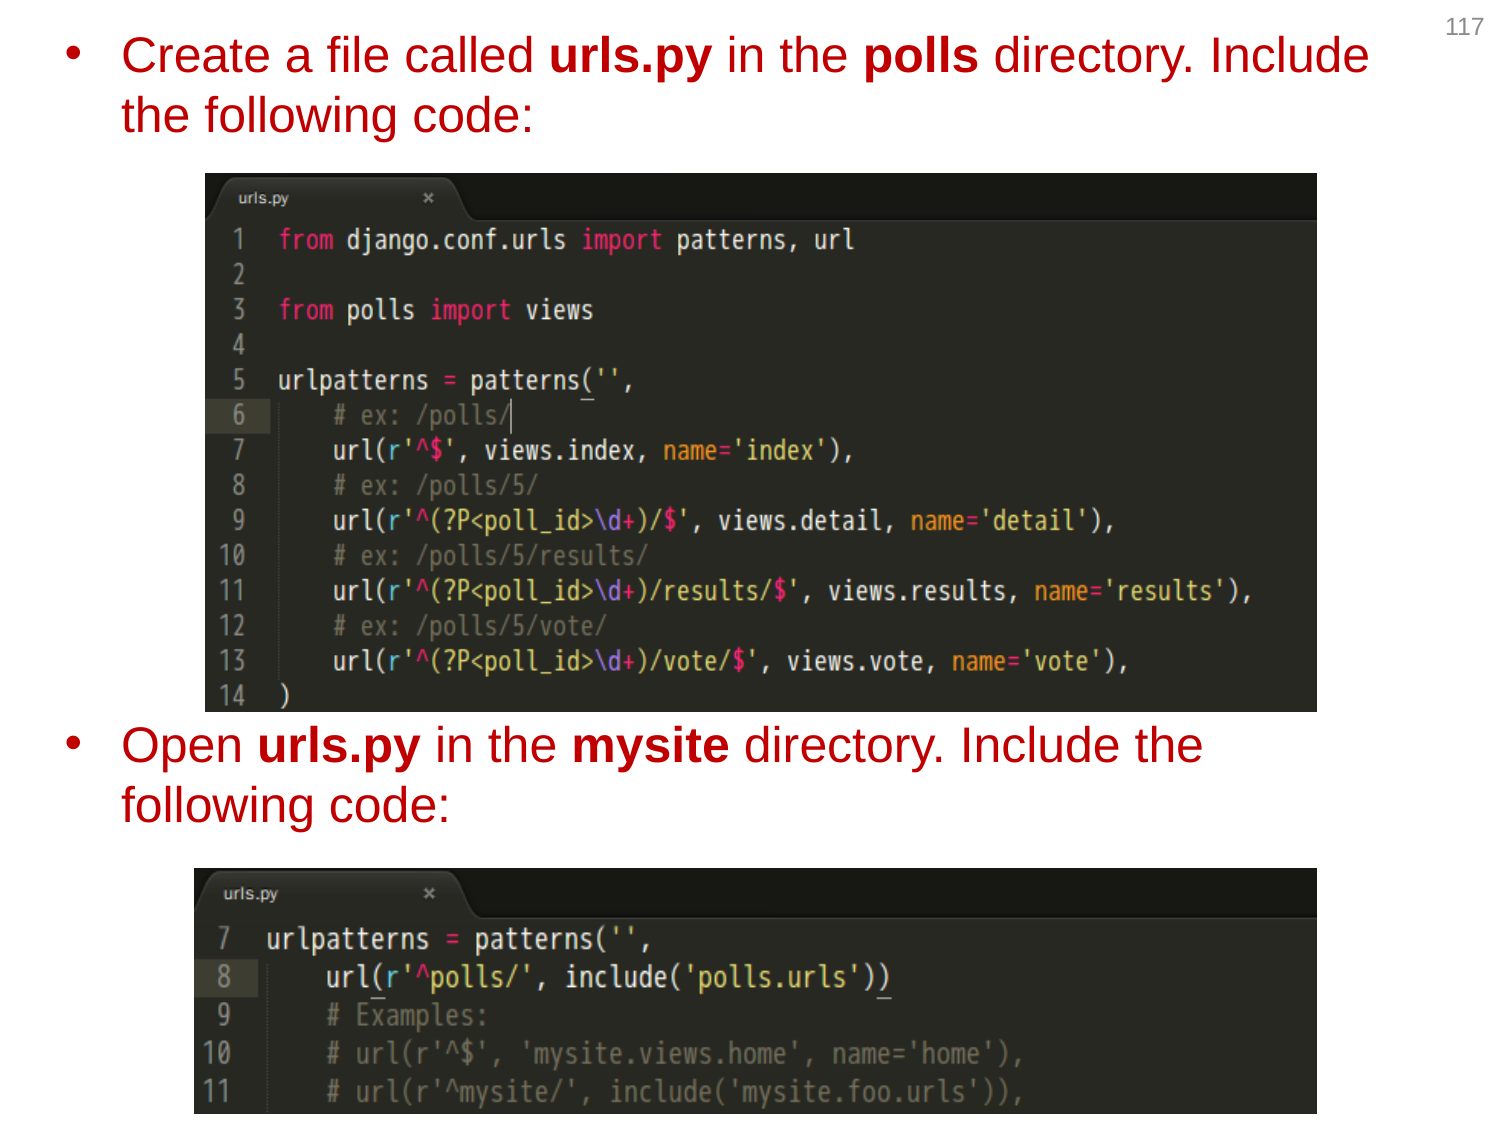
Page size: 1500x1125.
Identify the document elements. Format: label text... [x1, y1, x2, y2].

list Create a file called urls.py in the polls directory. Include the following code: Open urls.py in the mysite directory. Include the following code: [49, 14, 1400, 934]
slide_number 117 [1149, 0, 1500, 56]
picture [194, 868, 1317, 1114]
picture [205, 172, 1317, 712]
